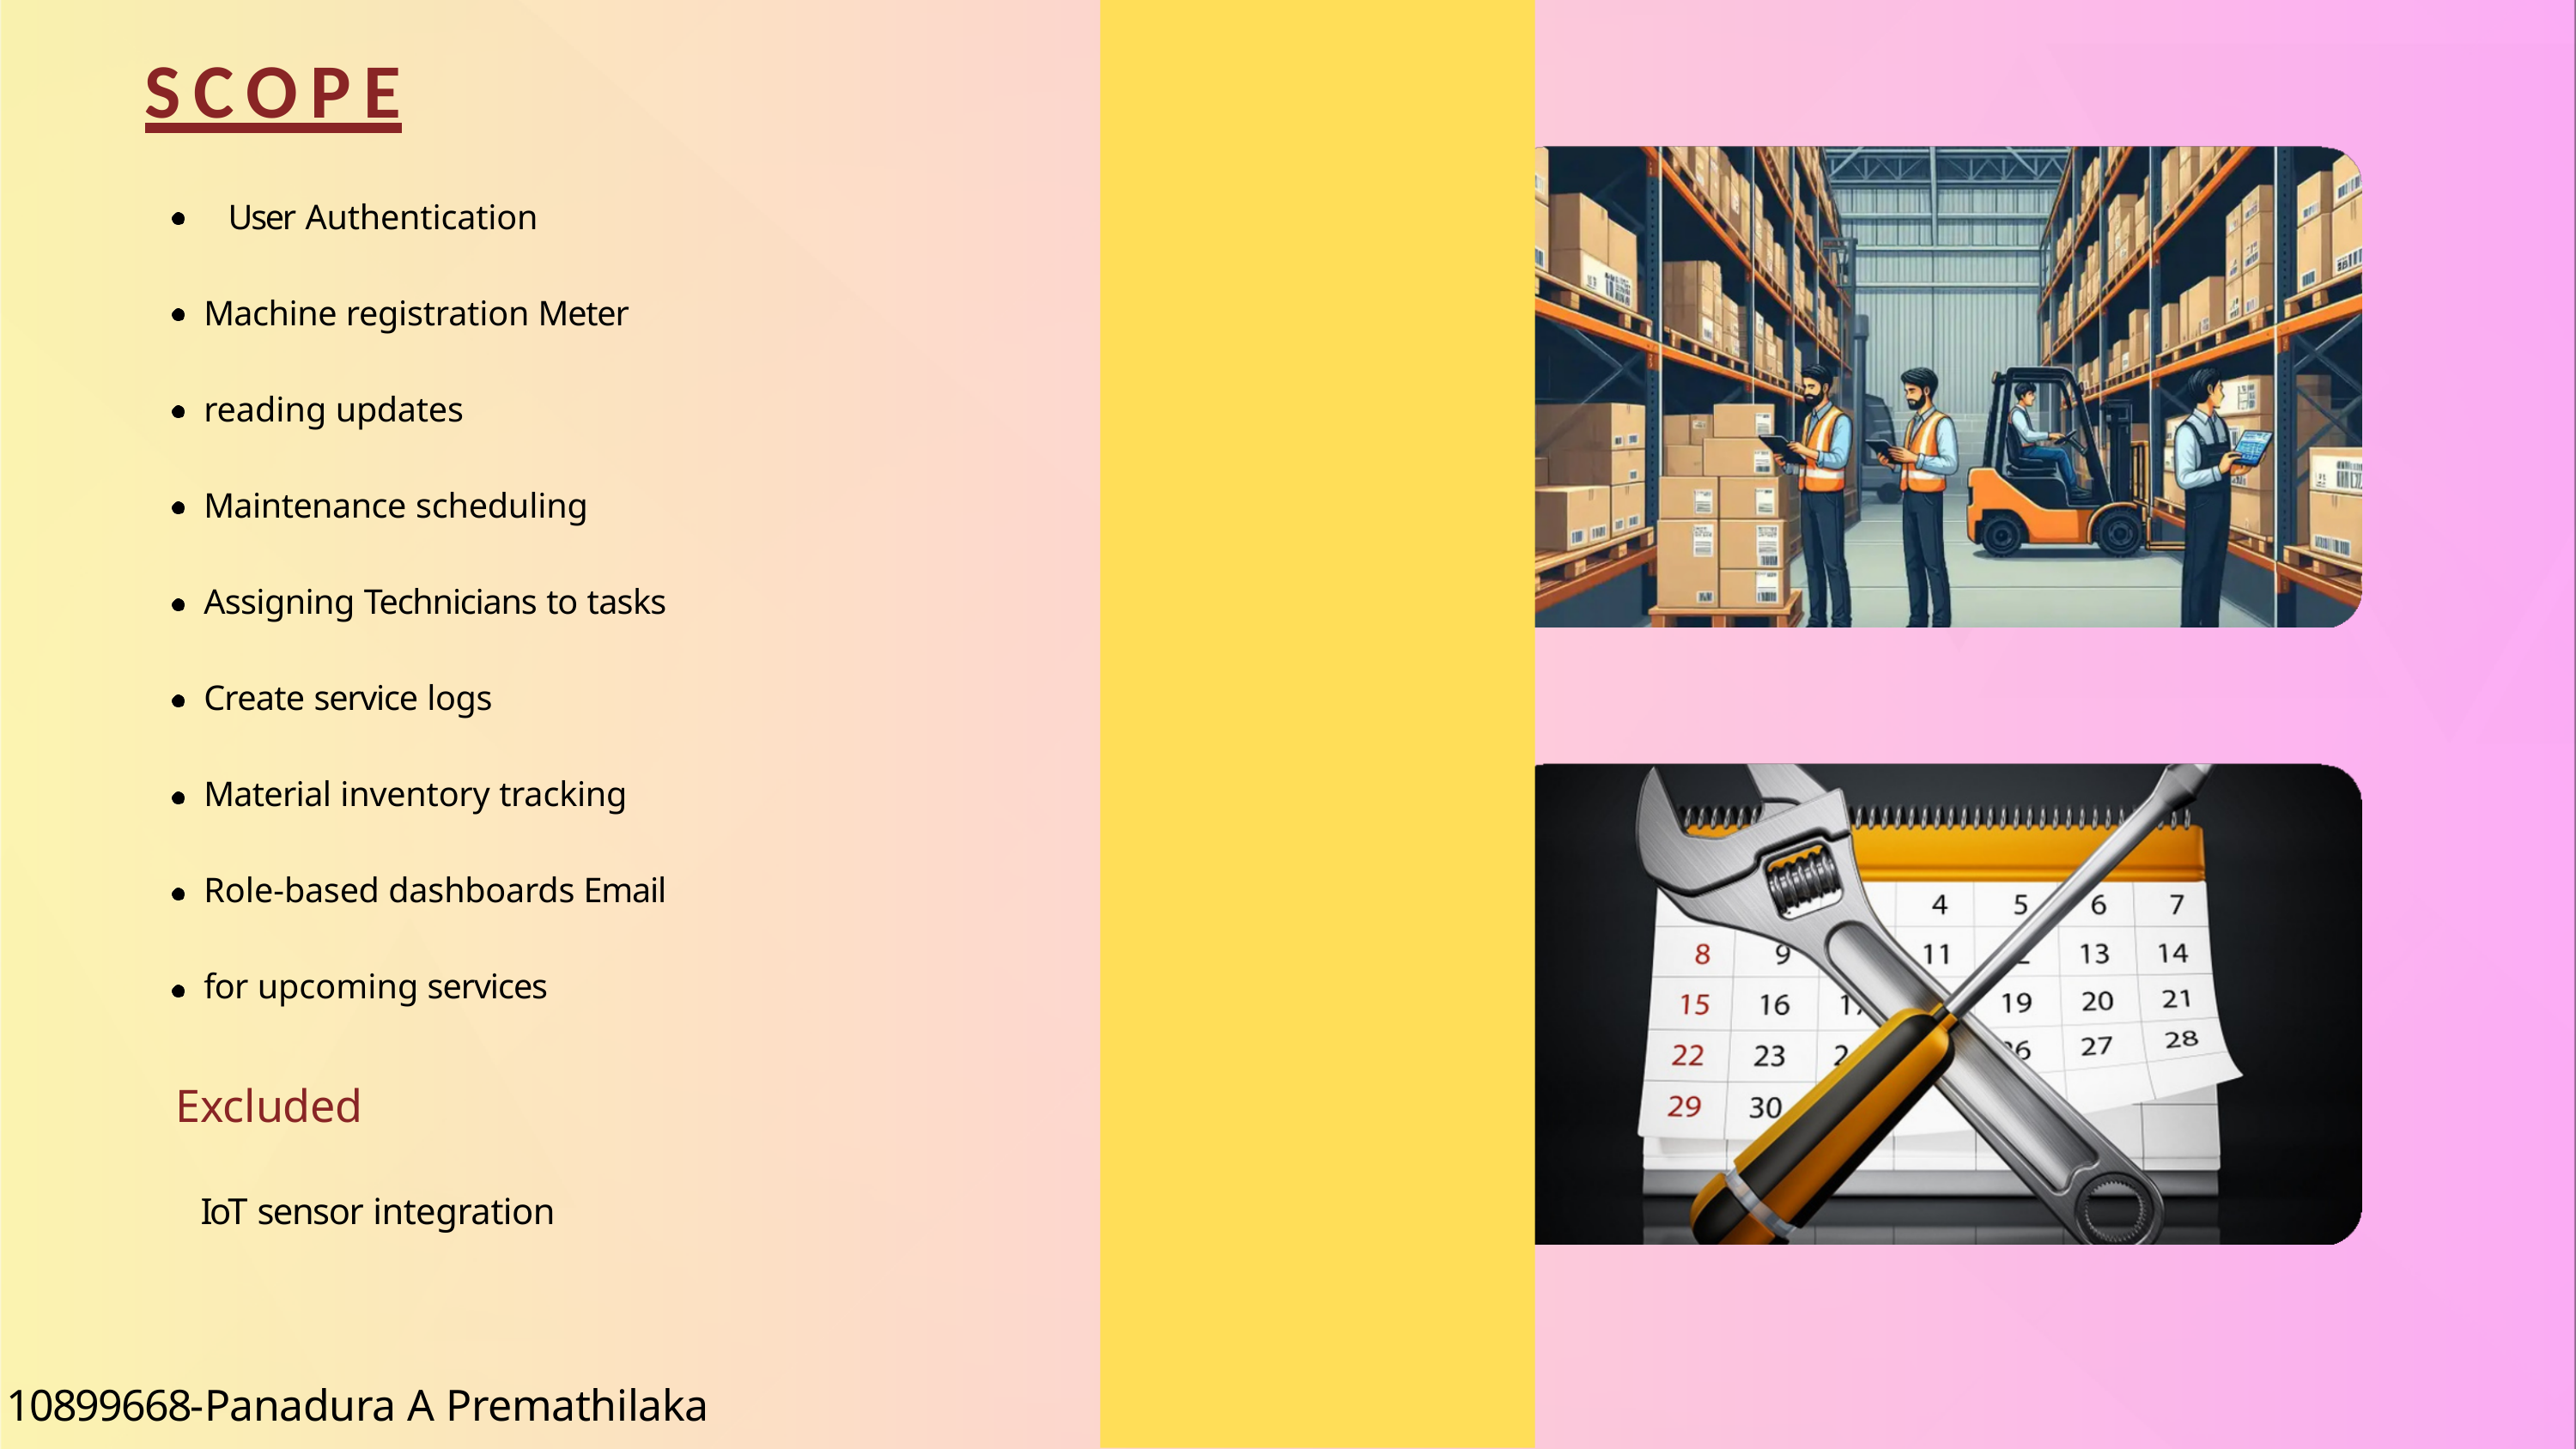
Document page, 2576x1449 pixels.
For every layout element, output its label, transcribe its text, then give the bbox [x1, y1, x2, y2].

text_box 10899668-Panadura A Premathilaka [4, 1373, 165, 1430]
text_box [171, 0, 2362, 1448]
picture [0, 0, 2576, 1449]
title SCOPE [143, 39, 165, 283]
